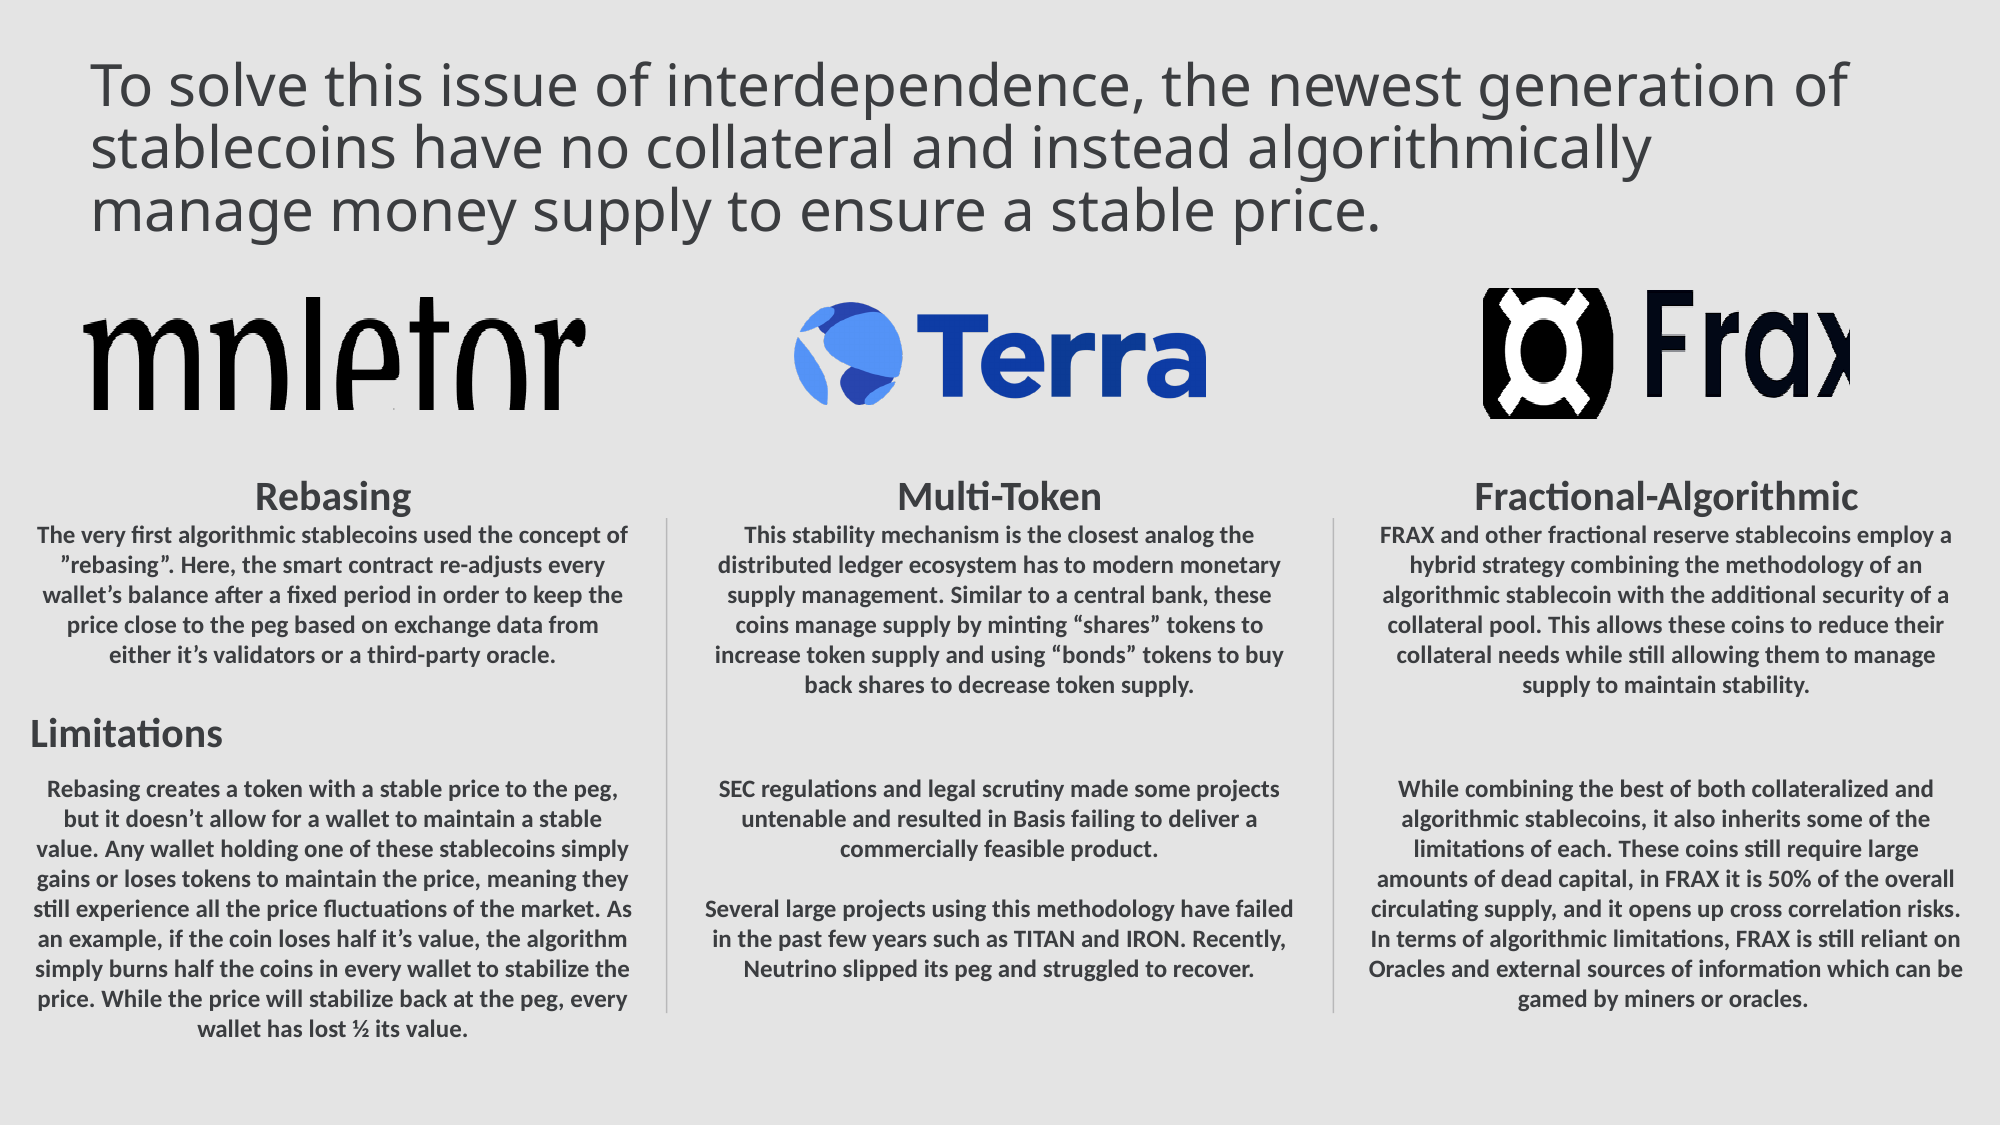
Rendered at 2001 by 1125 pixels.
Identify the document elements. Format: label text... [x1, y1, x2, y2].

text_box Limitations [0, 698, 254, 764]
picture [80, 297, 586, 410]
text_box Fractional-Algorithmic FRAX and other fractional reserve stablecoins employ a hybrid strategy combining the methodology of an algorithmic stablecoin with the additional security of a collateral pool. This allows these coins to reduce their collateral needs while still allowing them to manage supply to maintain stability. [1351, 461, 1982, 706]
title To solve this issue of interdependence, the newest generation of stablecoins have no collateral and instead algorithmically manage money supply to ensure a stable price. [75, 41, 1900, 259]
text_box Multi-Token This stability mechanism is the closest analog the distributed ledger ecosystem has to modern monetary supply management. Similar to a central bank, these coins manage supply by minting “shares” tokens to increase token supply and using “bonds” tokens to buy back shares to decrease token supply. [684, 461, 1315, 706]
text_box Rebasing The very first algorithmic stablecoins used the concept of ”rebasing”. Here, the smart contract re-adjusts every wallet’s balance after a fixed period in order to keep the price close to the peg based on exchange data from either it’s validators or a third-party oracle. [18, 461, 649, 676]
text_box Rebasing creates a token with a stable price to the peg, but it doesn’t allow for a wallet to maintain a stable value. Any wallet holding one of these stablecoins simply gains or loses tokens to maintain the price, meaning they still experience all the price fluctuations of the market. As an example, if the coin loses half it’s value, the algorithm simply burns half the coins in every wallet to stabilize the price. While the price will stabilize back at the peg, every wallet has lost ½ its value. [18, 765, 649, 1050]
picture [1483, 288, 1850, 419]
picture [794, 302, 1206, 405]
text_box While combining the best of both collateralized and algorithmic stablecoins, it also inherits some of the limitations of each. These coins still require large amounts of dead capital, in FRAX it is 50% of the overall circulating supply, and it opens up cross correlation risks. In terms of algorithmic limitations, FRAX is still reliant on Oracles and external sources of information which can be gamed by miners or oracles. [1351, 765, 1982, 1020]
text_box SEC regulations and legal scrutiny made some projects untenable and resulted in Basis failing to deliver a commercially feasible product. Several large projects using this methodology have failed in the past few years such as TITAN and IRON. Recently, Neutrino slipped its peg and struggled to recover. [684, 765, 1315, 990]
